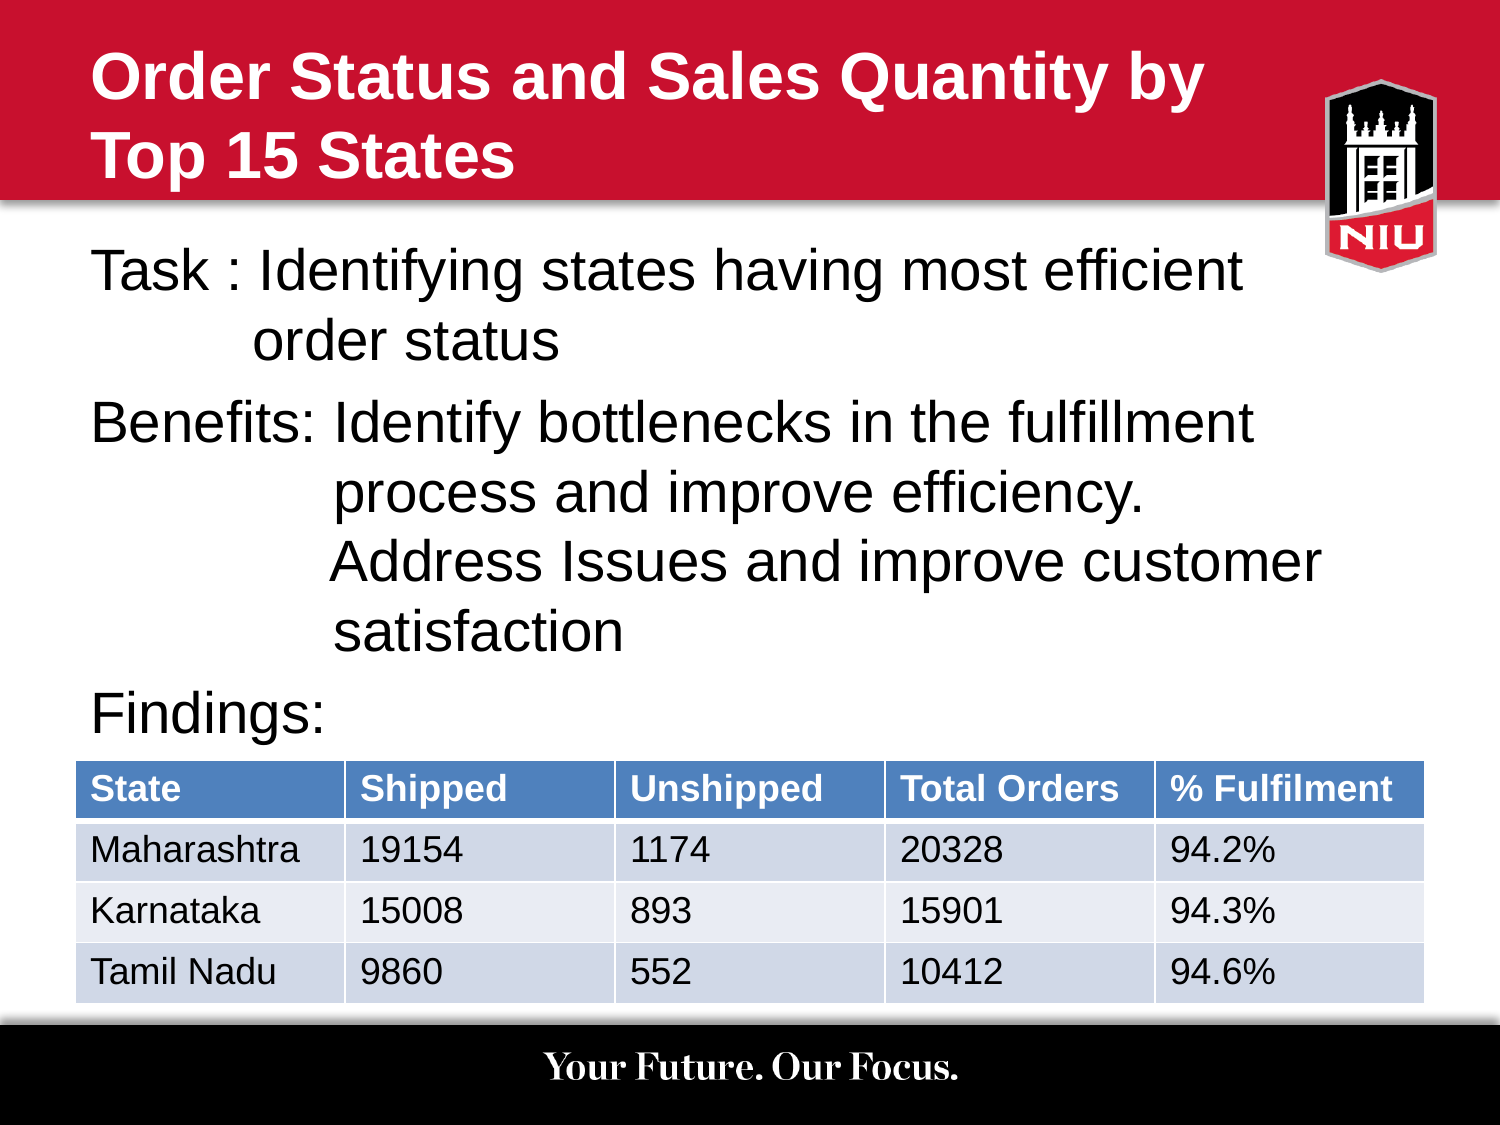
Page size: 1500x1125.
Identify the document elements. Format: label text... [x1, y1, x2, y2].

table_cell 94.2% [1156, 824, 1424, 881]
title Order Status and Sales Quantity by Top 15 States [75, 24, 1313, 200]
table_header % Fulfilment [1156, 761, 1424, 818]
table_cell 10412 [886, 943, 1154, 1003]
table_cell 893 [616, 883, 884, 942]
table_cell Maharashtra [76, 824, 344, 881]
list Task : Identifying states having most efficient order status Benefits: Identify bottlenecks in the fulfillment process and improve efficiency. Address Issues and improve customer satisfaction Findings: [75, 224, 1363, 759]
table_header State [76, 761, 344, 818]
table_cell 94.6% [1156, 943, 1424, 1003]
table_cell Tamil Nadu [76, 943, 344, 1003]
table_header Shipped [346, 761, 614, 818]
table_cell 94.3% [1156, 883, 1424, 942]
table_cell 20328 [886, 824, 1154, 881]
picture [526, 1029, 975, 1100]
table_cell 1174 [616, 824, 884, 881]
table_cell 15008 [346, 883, 614, 942]
table_cell 552 [616, 943, 884, 1003]
picture [1325, 79, 1437, 273]
table_header Unshipped [616, 761, 884, 818]
table_cell 9860 [346, 943, 614, 1003]
table_cell Karnataka [76, 883, 344, 942]
table_cell 19154 [346, 824, 614, 881]
table_cell 15901 [886, 883, 1154, 942]
table_header Total Orders [886, 761, 1154, 818]
